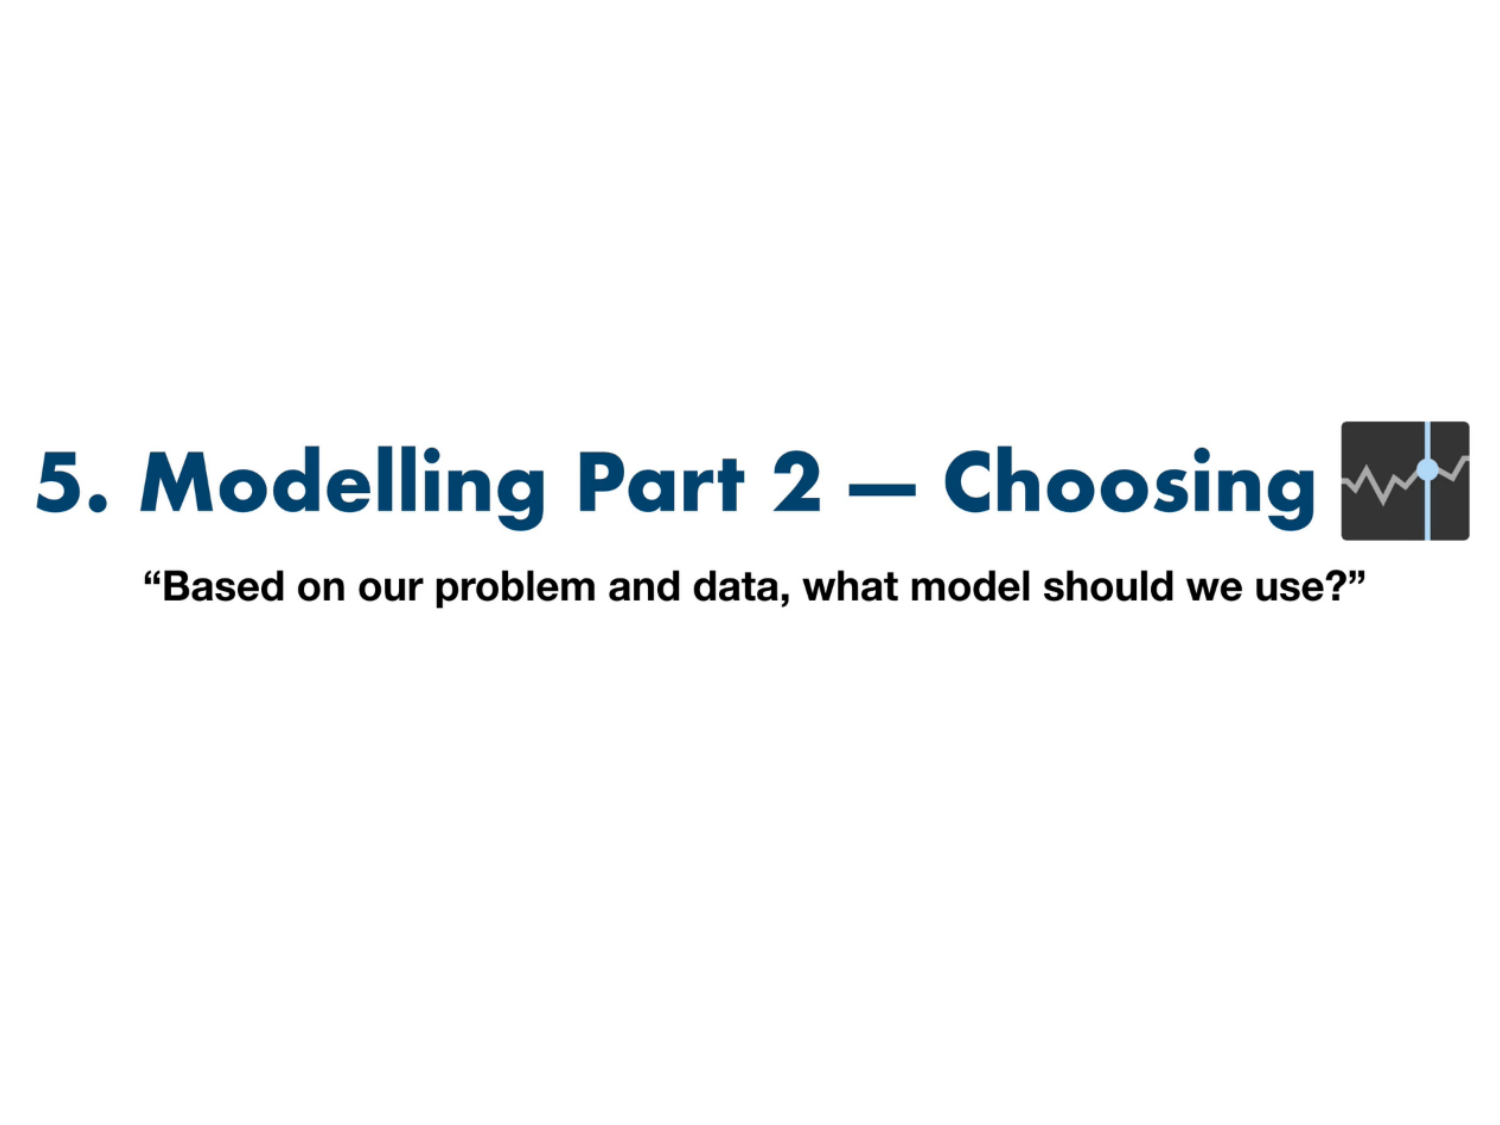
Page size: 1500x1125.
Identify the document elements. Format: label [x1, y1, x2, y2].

picture [29, 418, 1477, 640]
